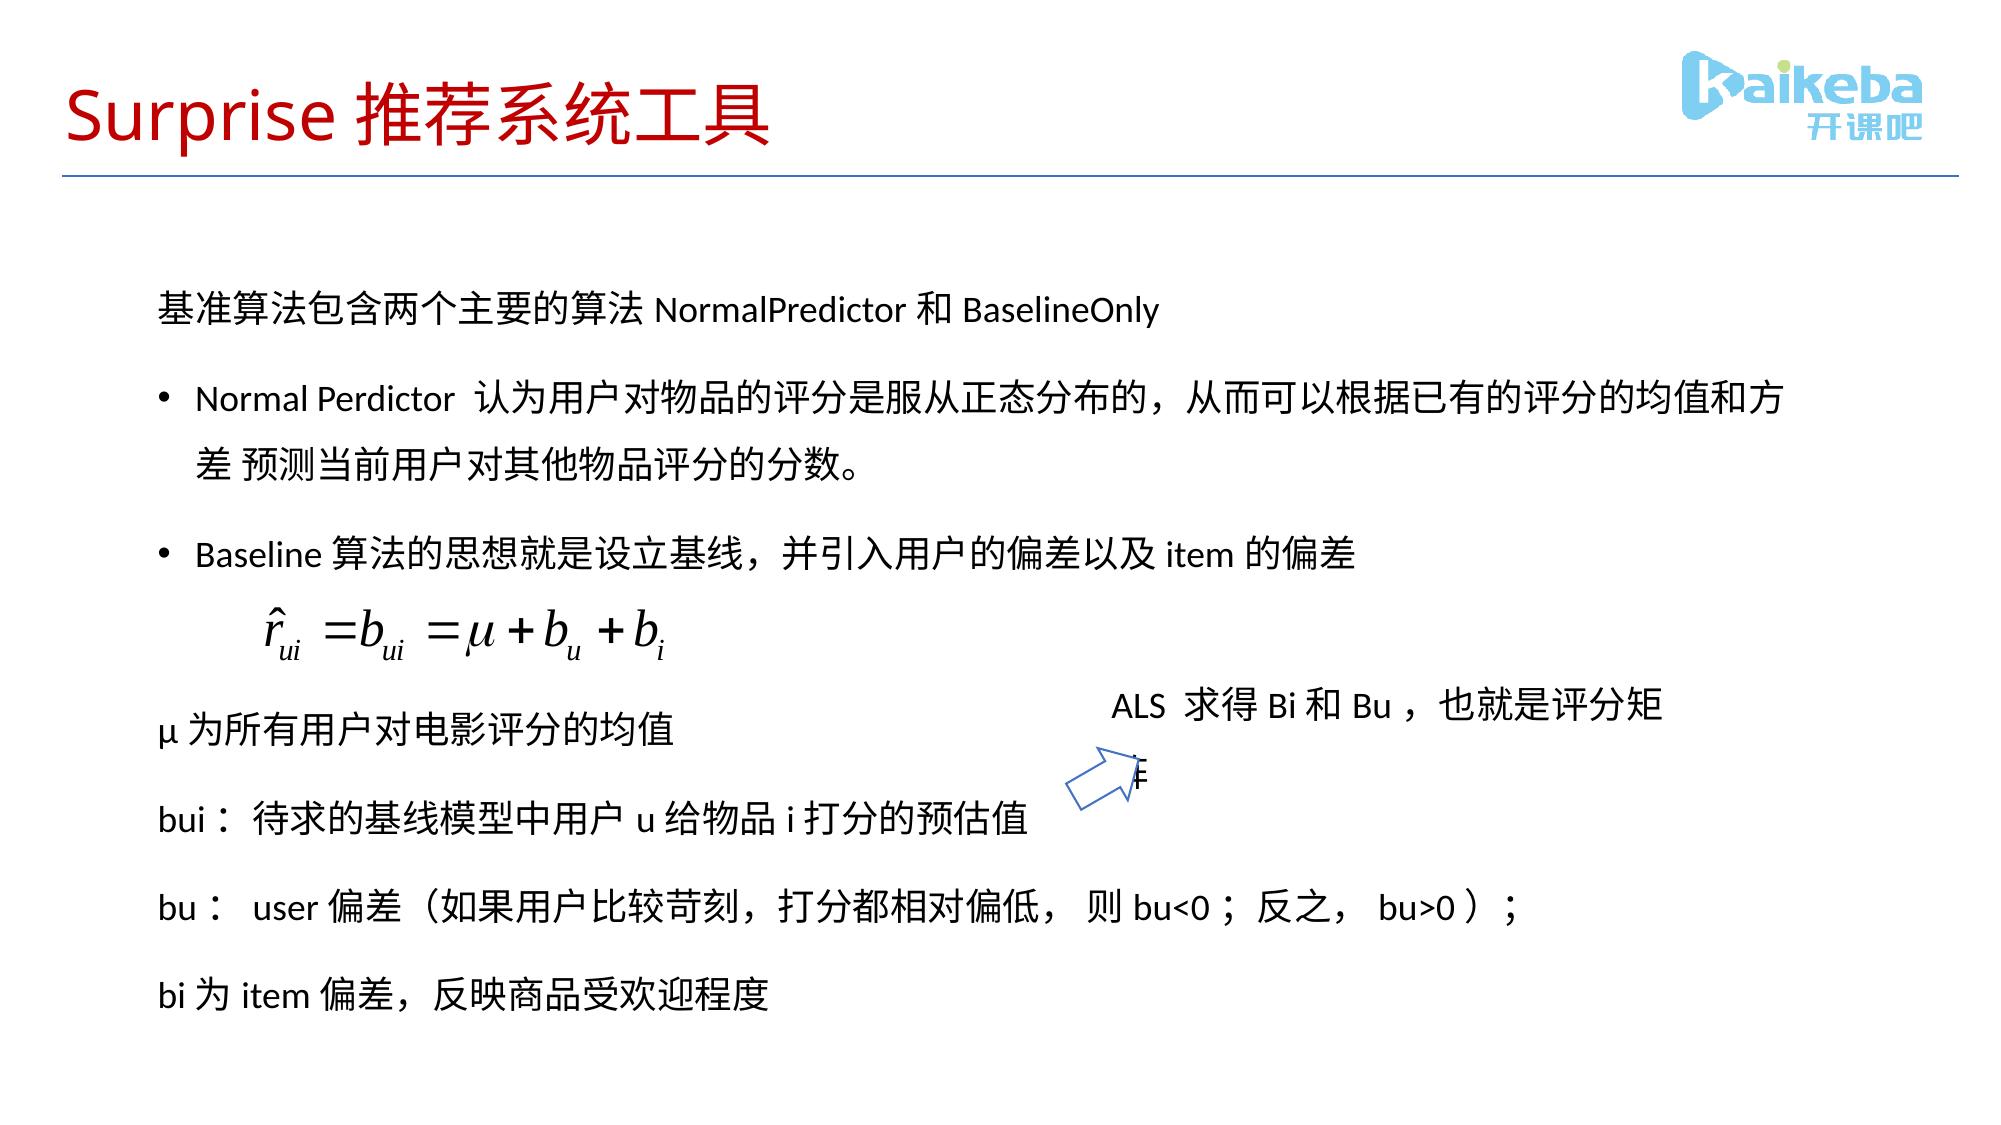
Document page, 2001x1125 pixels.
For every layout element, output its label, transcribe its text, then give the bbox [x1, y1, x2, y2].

text_box ALS 求得Bi和Bu，也就是评分矩阵 [1103, 651, 1689, 733]
title Surprise推荐系统工具 [57, 59, 1728, 167]
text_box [255, 593, 674, 674]
text_box 表示用户u 对item i 的评分 当 >0时，表示有评分，当=0时，表示没有评分， 表示用户u 的向量，k维列向量 表示item i 的向量，k维列向量 用户矩阵X，用户数为N 商品矩阵Y，商品数为M [1653, 21, 1950, 167]
text_box [1066, 748, 1139, 810]
text_box 基准算法包含两个主要的算法NormalPredictor和BaselineOnly Normal Perdictor 认为用户对物品的评分是服从正态分布的，从而可以根据已有的评分的均值和方差 预测当前用户对其他物品评分的分数。 Baseline算法的思想就是设立基线，并引入用户的偏差以及item的偏差 μ为所有用户对电影评分的均值 bui：待求的基线模型中用户u给物品i打分的预估值 bu：user偏差（如果用户比较苛刻，打分都相对偏低， 则bu<0；反之，bu>0）； bi为item偏差，反映商品受欢迎程度 [150, 255, 1797, 907]
